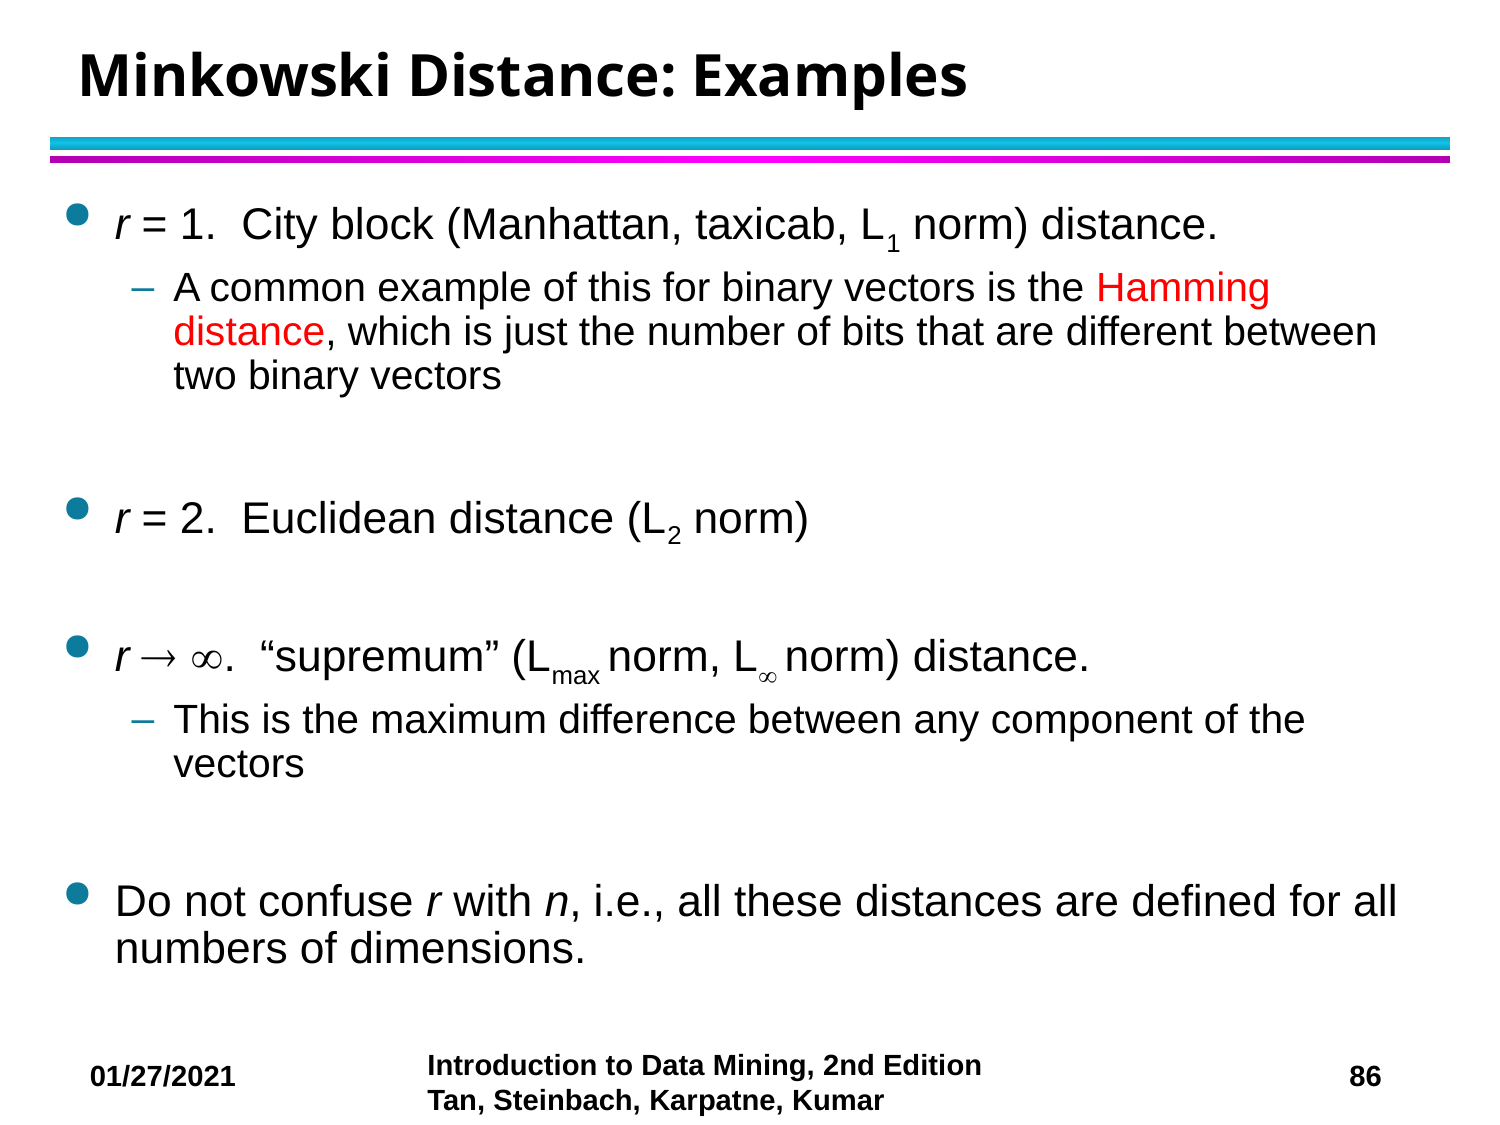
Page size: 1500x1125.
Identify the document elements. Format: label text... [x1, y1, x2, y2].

title Minkowski Distance: Examples [62, 24, 1421, 116]
list r = 1. City block (Manhattan, taxicab, L1 norm) distance. A common example of this for binary vectors is the Hamming distance, which is just the number of bits that are different between two binary vectors r = 2. Euclidean distance (L2 norm) r  . “supremum” (Lmax norm, L norm) distance. This is the maximum difference between any component of the vectors Do not confuse r with n, i.e., all these distances are defined for all numbers of dimensions. [50, 187, 1438, 988]
